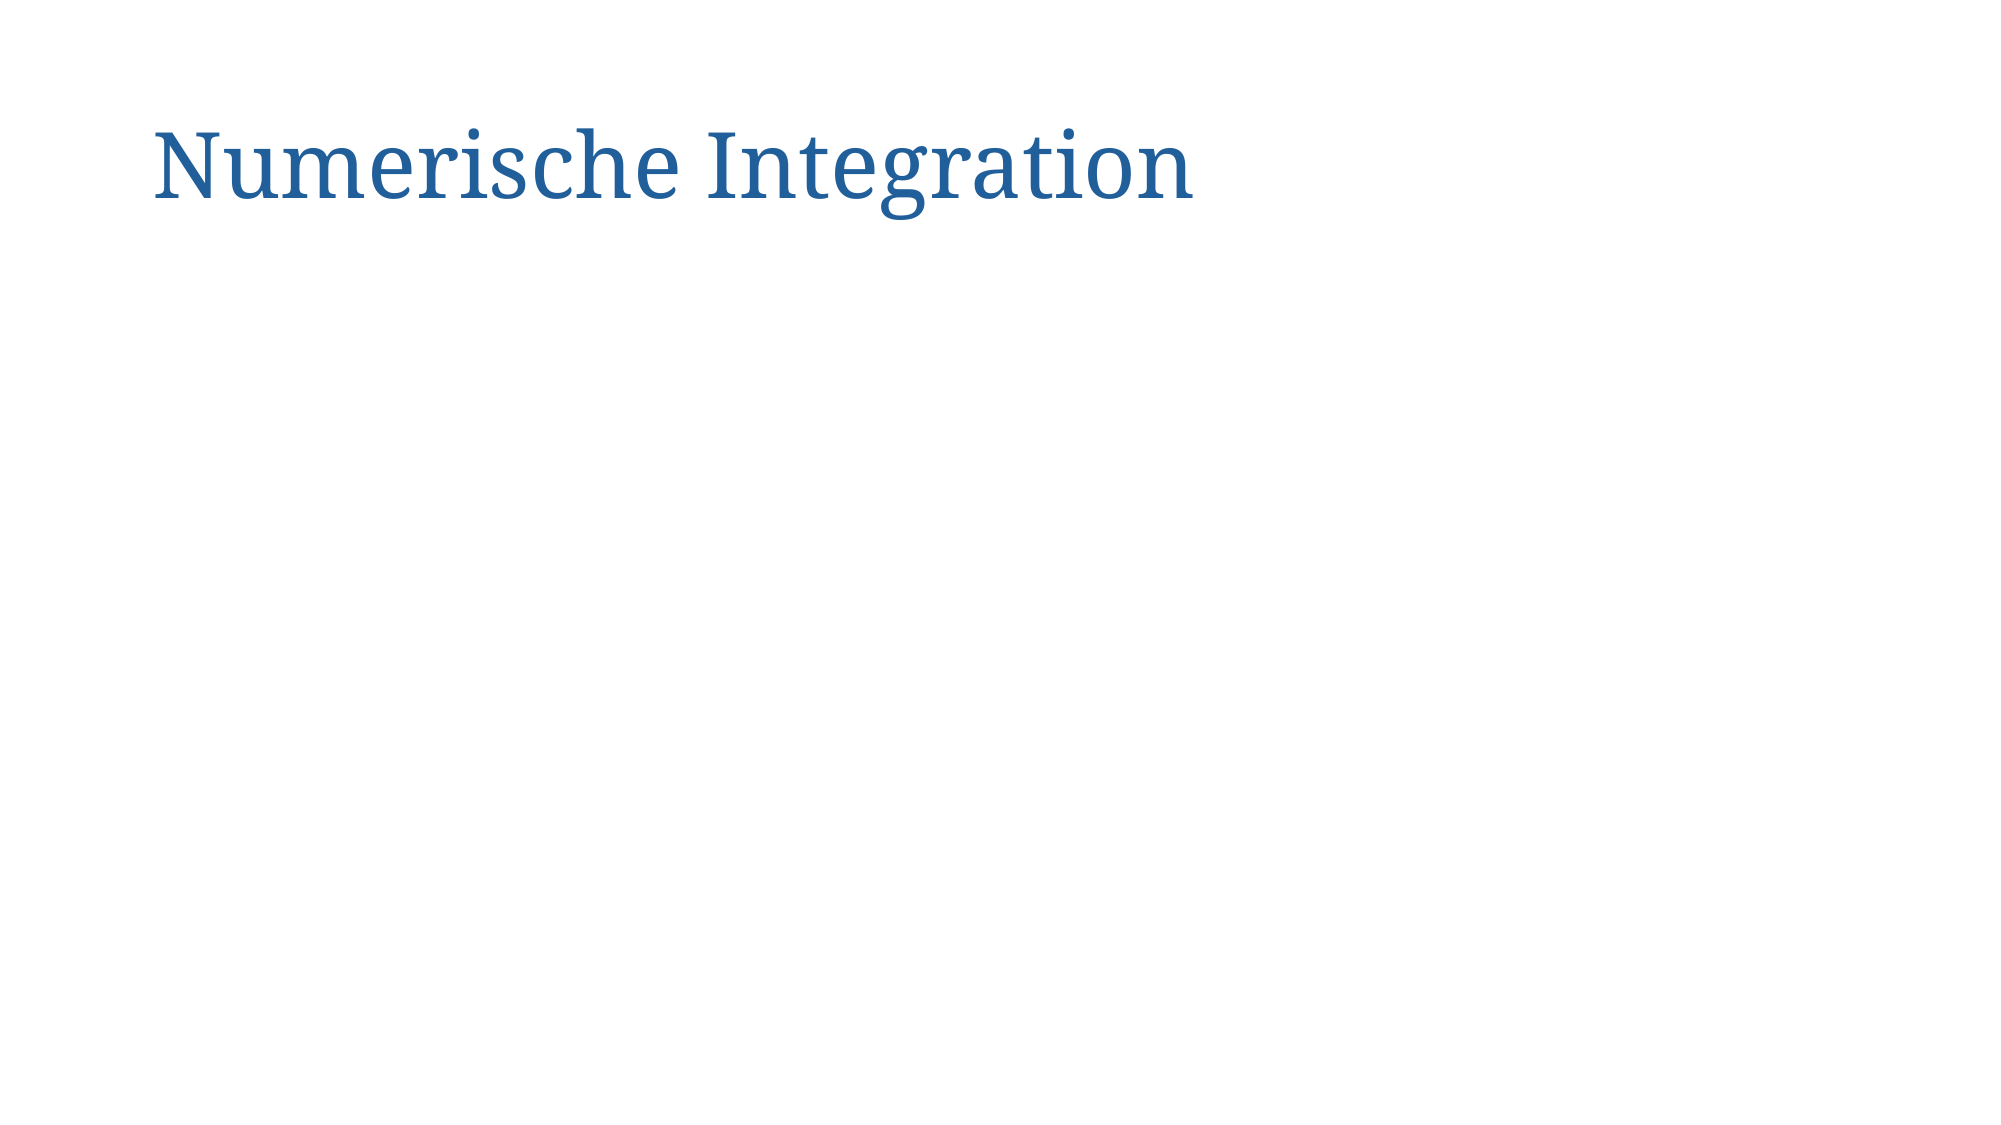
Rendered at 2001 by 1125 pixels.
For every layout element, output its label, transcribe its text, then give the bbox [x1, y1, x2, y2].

title Numerische Integration [137, 59, 1863, 278]
